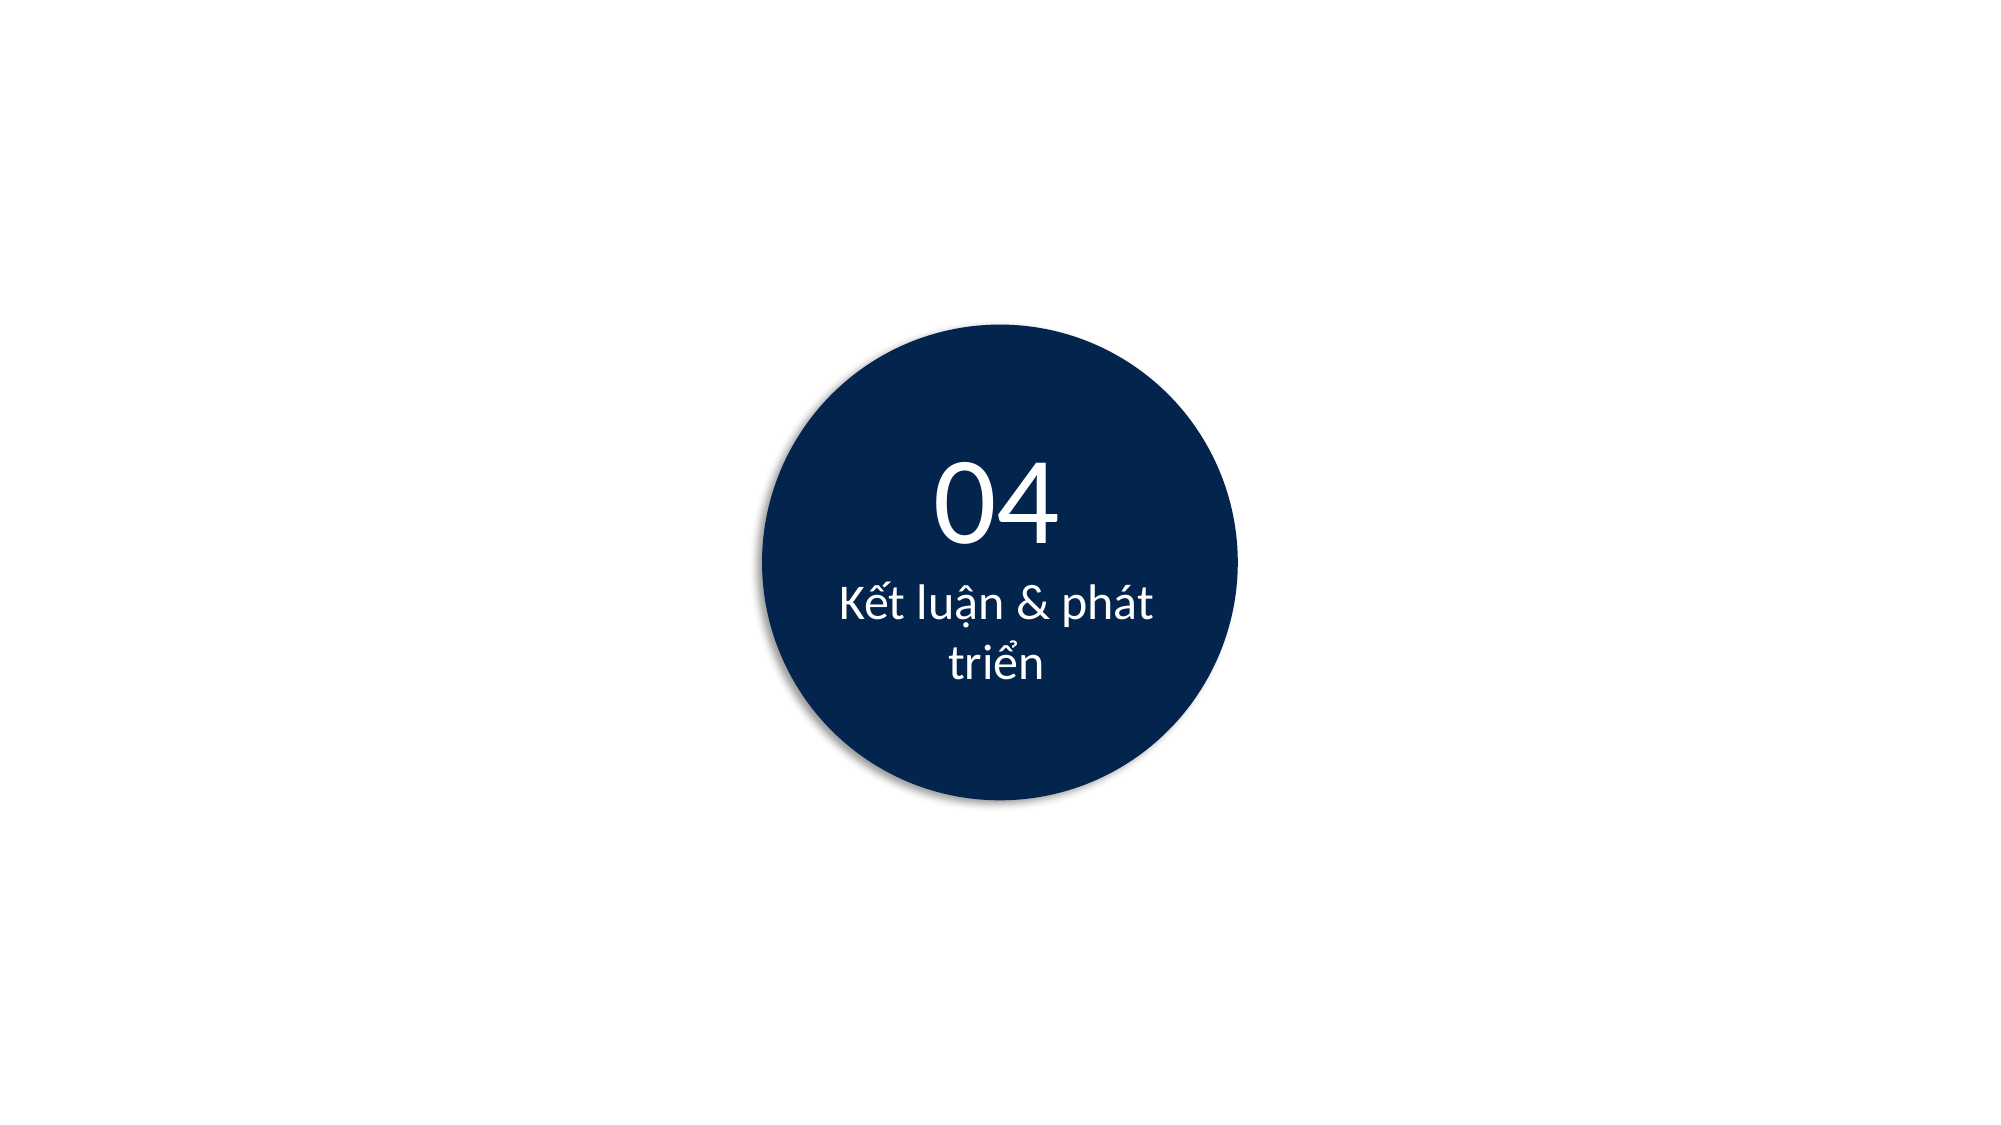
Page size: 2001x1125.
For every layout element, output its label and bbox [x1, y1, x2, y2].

text_box [762, 324, 1238, 801]
